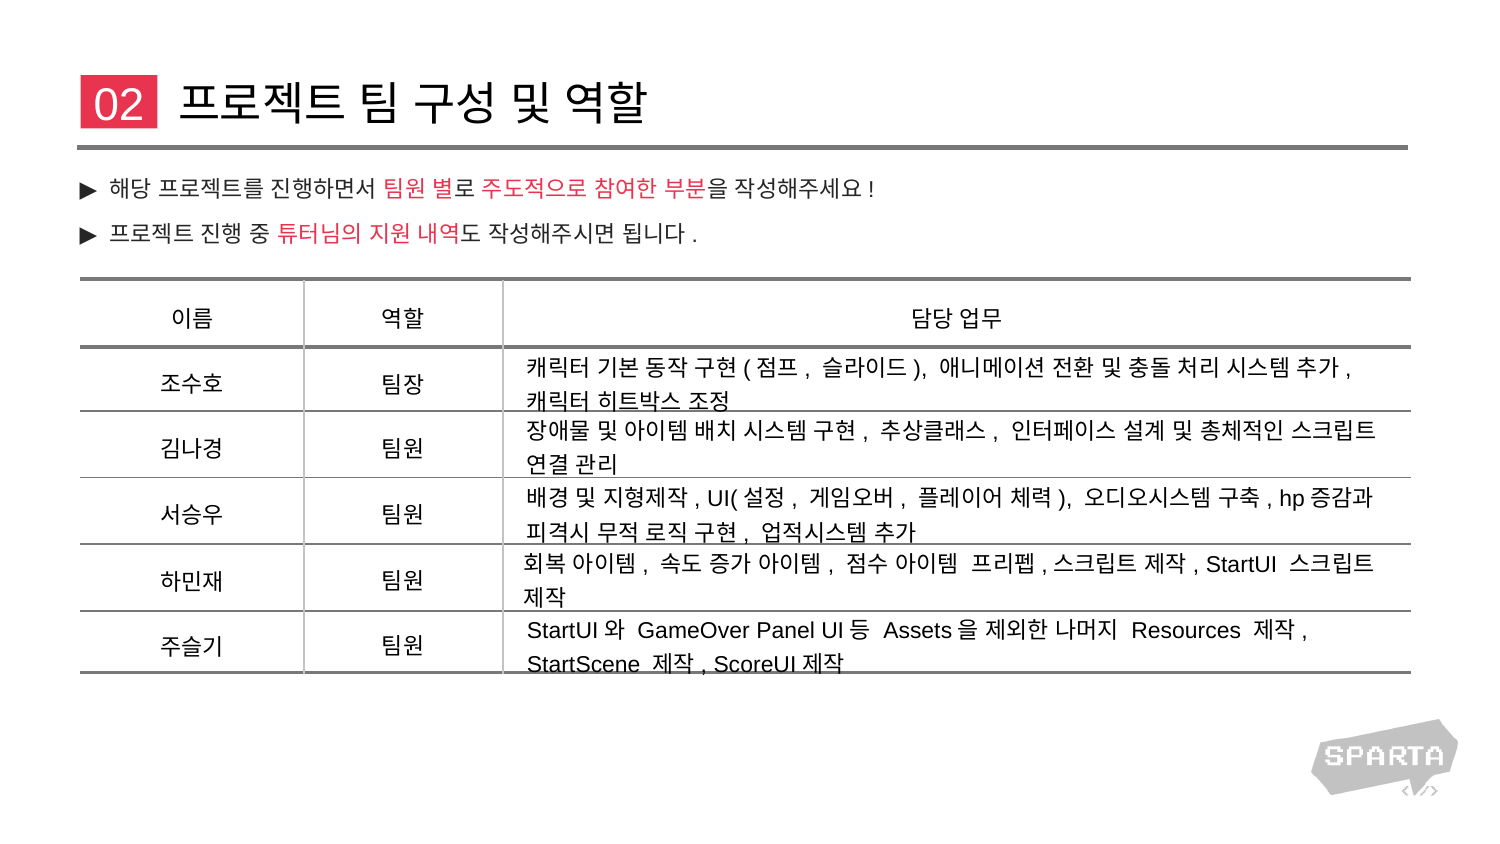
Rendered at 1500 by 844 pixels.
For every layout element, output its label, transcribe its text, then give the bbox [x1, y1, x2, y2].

picture [80, 277, 1411, 675]
text_box StartUI와 GameOver Panel UI등 Assets을 제외한 나머지 Resources 제작, StartScene 제작, ScoreUI제작 [526, 620, 1400, 669]
text_box ▶ 해당 프로젝트를 진행하면서 팀원 별로 주도적으로 참여한 부분을 작성해주세요! ▶ 프로젝트 진행 중 튜터님의 지원 내역도 작성해주시면 됩니다. [79, 163, 1416, 252]
text_box 서승우 [76, 474, 298, 540]
text_box 팀장 [309, 357, 497, 408]
text_box 담당 업무 [508, 276, 1415, 353]
text_box 김나경 [76, 407, 298, 474]
text_box 팀원 [309, 553, 497, 606]
picture [1311, 719, 1458, 796]
text_box 하민재 [76, 540, 298, 607]
text_box 회복 아이템, 속도 증가 아이템, 점수 아이템 프리펩,스크립트 제작, StartUI 스크립트 제작 [523, 553, 1397, 608]
text_box 02 [73, 75, 165, 144]
text_box 조수호 [76, 352, 298, 407]
text_box 이름 [76, 283, 298, 345]
text_box 주슬기 [76, 607, 298, 675]
text_box 팀원 [309, 620, 497, 669]
text_box 프로젝트 팀 구성 및 역할 [178, 67, 731, 136]
picture [77, 145, 1409, 151]
text_box 팀원 [309, 487, 497, 541]
text_box 배경 및 지형제작, UI(설정, 게임오버, 플레이어 체력), 오디오시스템 구축, hp증감과 피격시 무적 로직 구현, 업적시스템 추가 [526, 487, 1400, 542]
text_box 장애물 및 아이템 배치 시스템 구현, 추상클래스, 인터페이스 설계 및 총체적인 스크립트 연결 관리 [526, 420, 1400, 475]
text_box 역할 [309, 289, 497, 344]
text_box 팀원 [309, 420, 497, 474]
text_box 캐릭터 기본 동작 구현(점프, 슬라이드), 애니메이션 전환 및 충돌 처리 시스템 추가, 캐릭터 히트박스 조정 [526, 357, 1400, 408]
